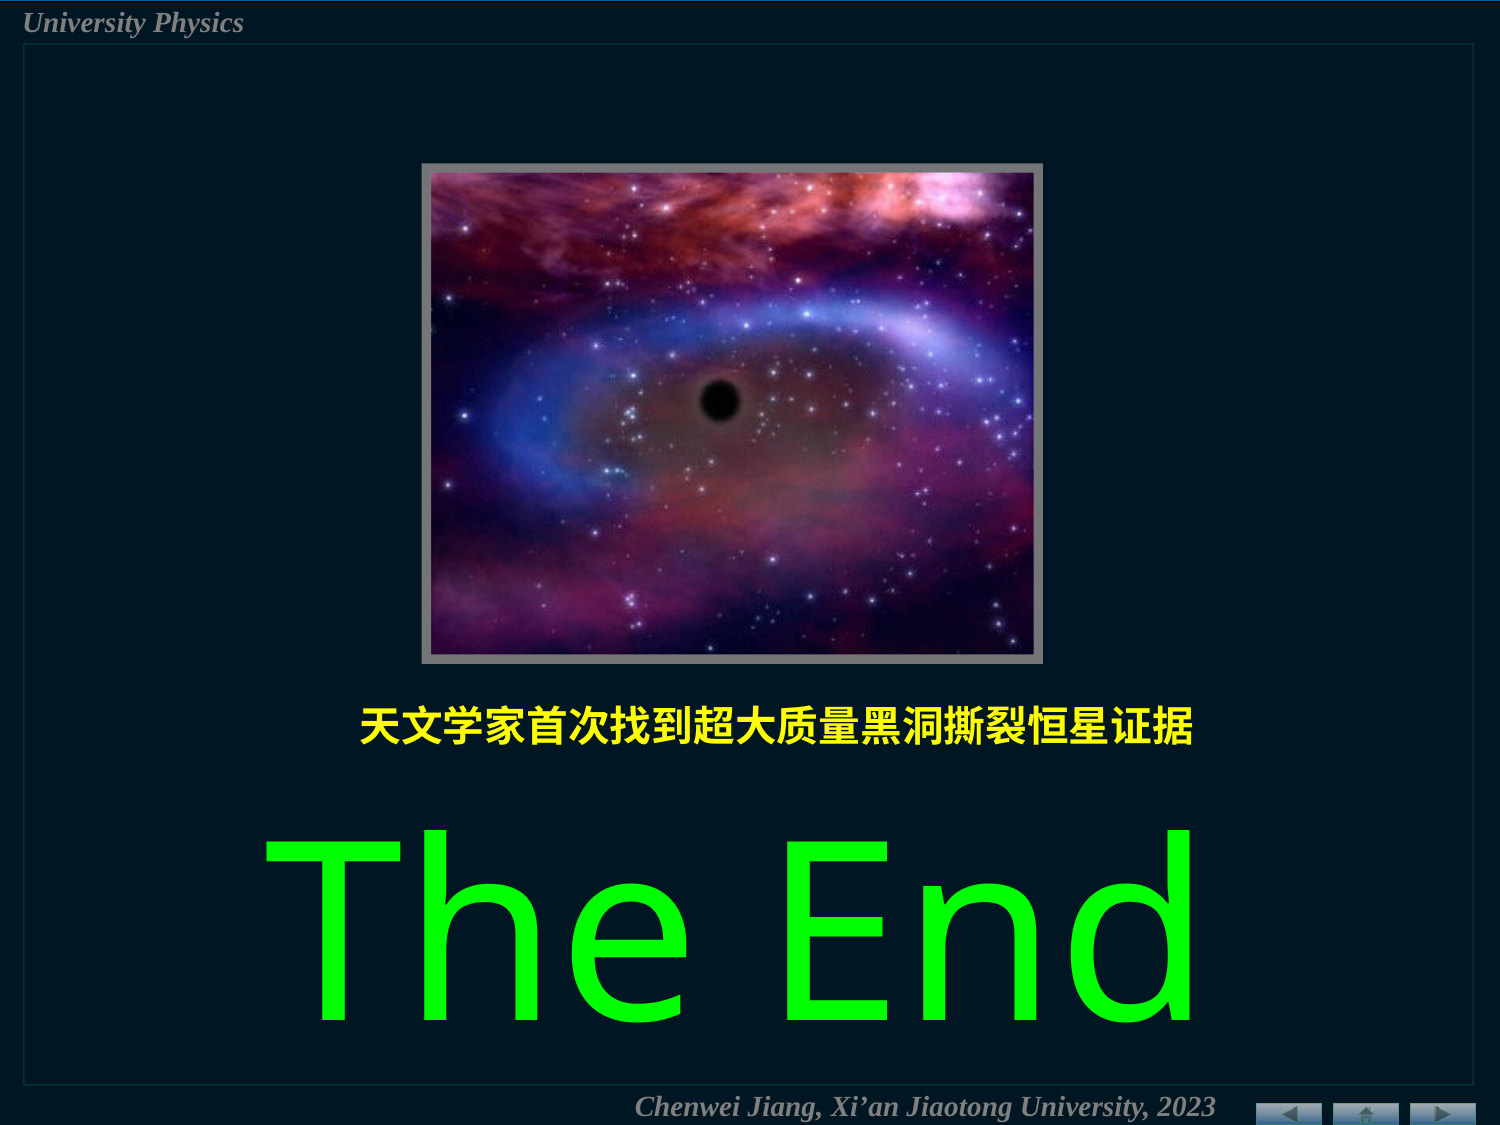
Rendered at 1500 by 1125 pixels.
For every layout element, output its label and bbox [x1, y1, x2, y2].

text_box [0, 0, 1500, 1125]
picture [430, 172, 1034, 655]
